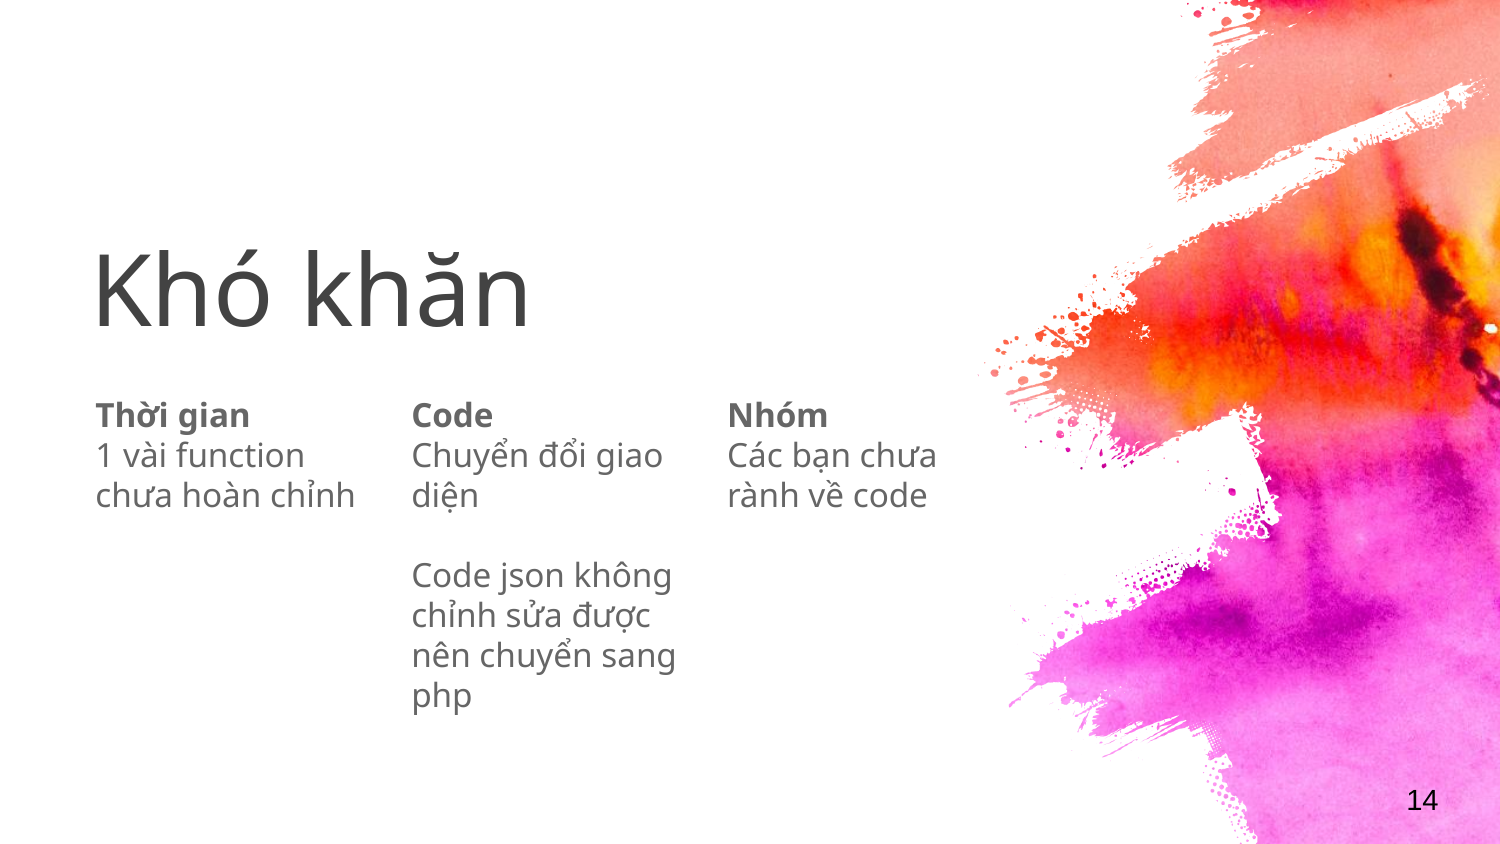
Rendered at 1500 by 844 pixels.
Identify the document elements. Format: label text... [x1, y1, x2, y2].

list Nhóm Các bạn chưa rành về code [712, 379, 1013, 808]
list Code Chuyển đổi giao diện Code json không chỉnh sửa được nên chuyển sang php [396, 379, 697, 808]
slide_number 14 [1391, 766, 1482, 832]
list Thời gian 1 vài function chưa hoàn chỉnh [80, 379, 381, 808]
picture [0, 0, 1500, 844]
title Khó khăn [75, 221, 980, 362]
